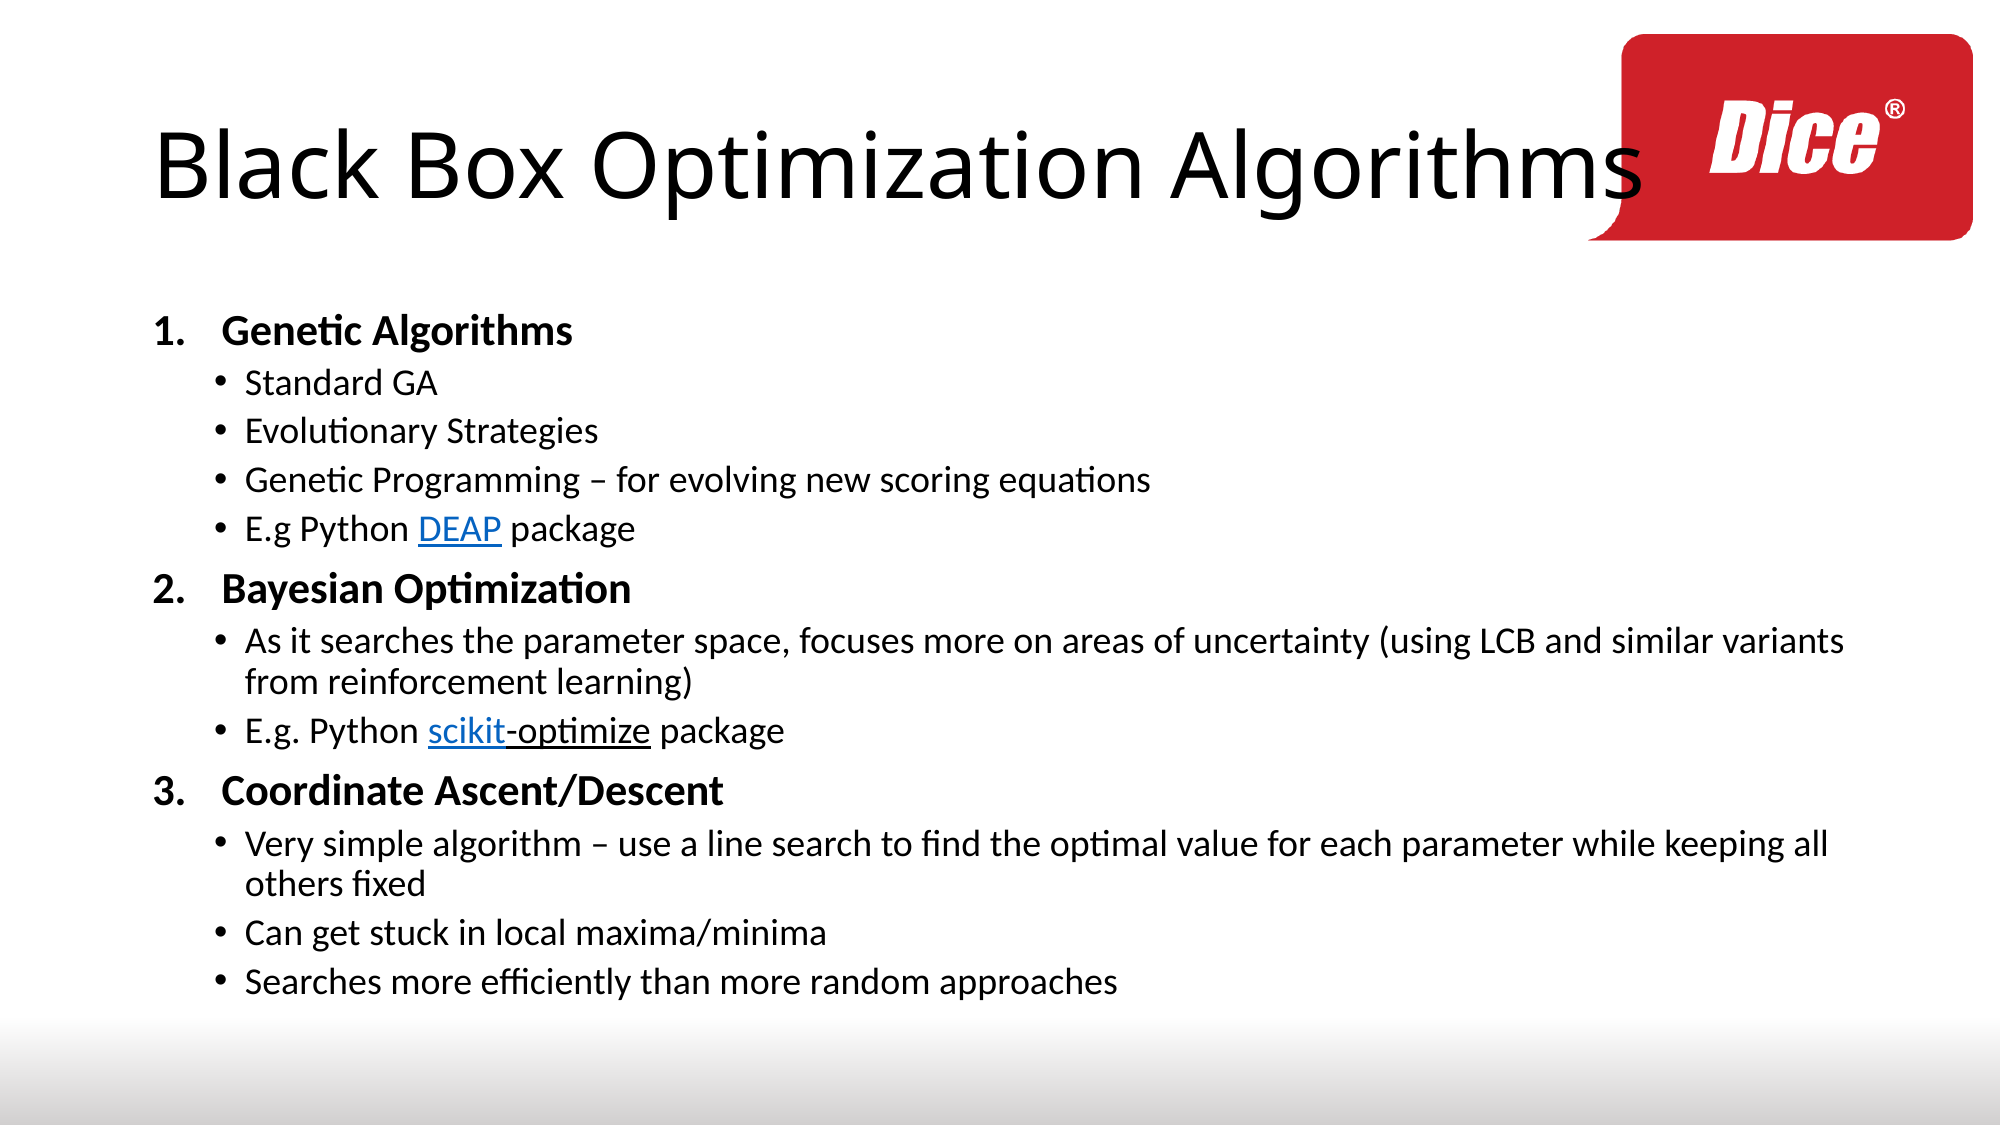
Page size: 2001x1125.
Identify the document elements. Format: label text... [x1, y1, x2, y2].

picture [1581, 30, 1978, 246]
title Black Box Optimization Algorithms [137, 59, 1863, 278]
list Genetic Algorithms Standard GA Evolutionary Strategies Genetic Programming – for evolving new scoring equations E.g Python DEAP package Bayesian Optimization As it searches the parameter space, focuses more on areas of uncertainty (using LCB and similar variants from reinforcement learning) E.g. Python scikit-optimize package Coordinate Ascent/Descent Very simple algorithm – use a line search to find the optimal value for each parameter while keeping all others fixed Can get stuck in local maxima/minima Searches more efficiently than more random approaches [137, 299, 1938, 1014]
